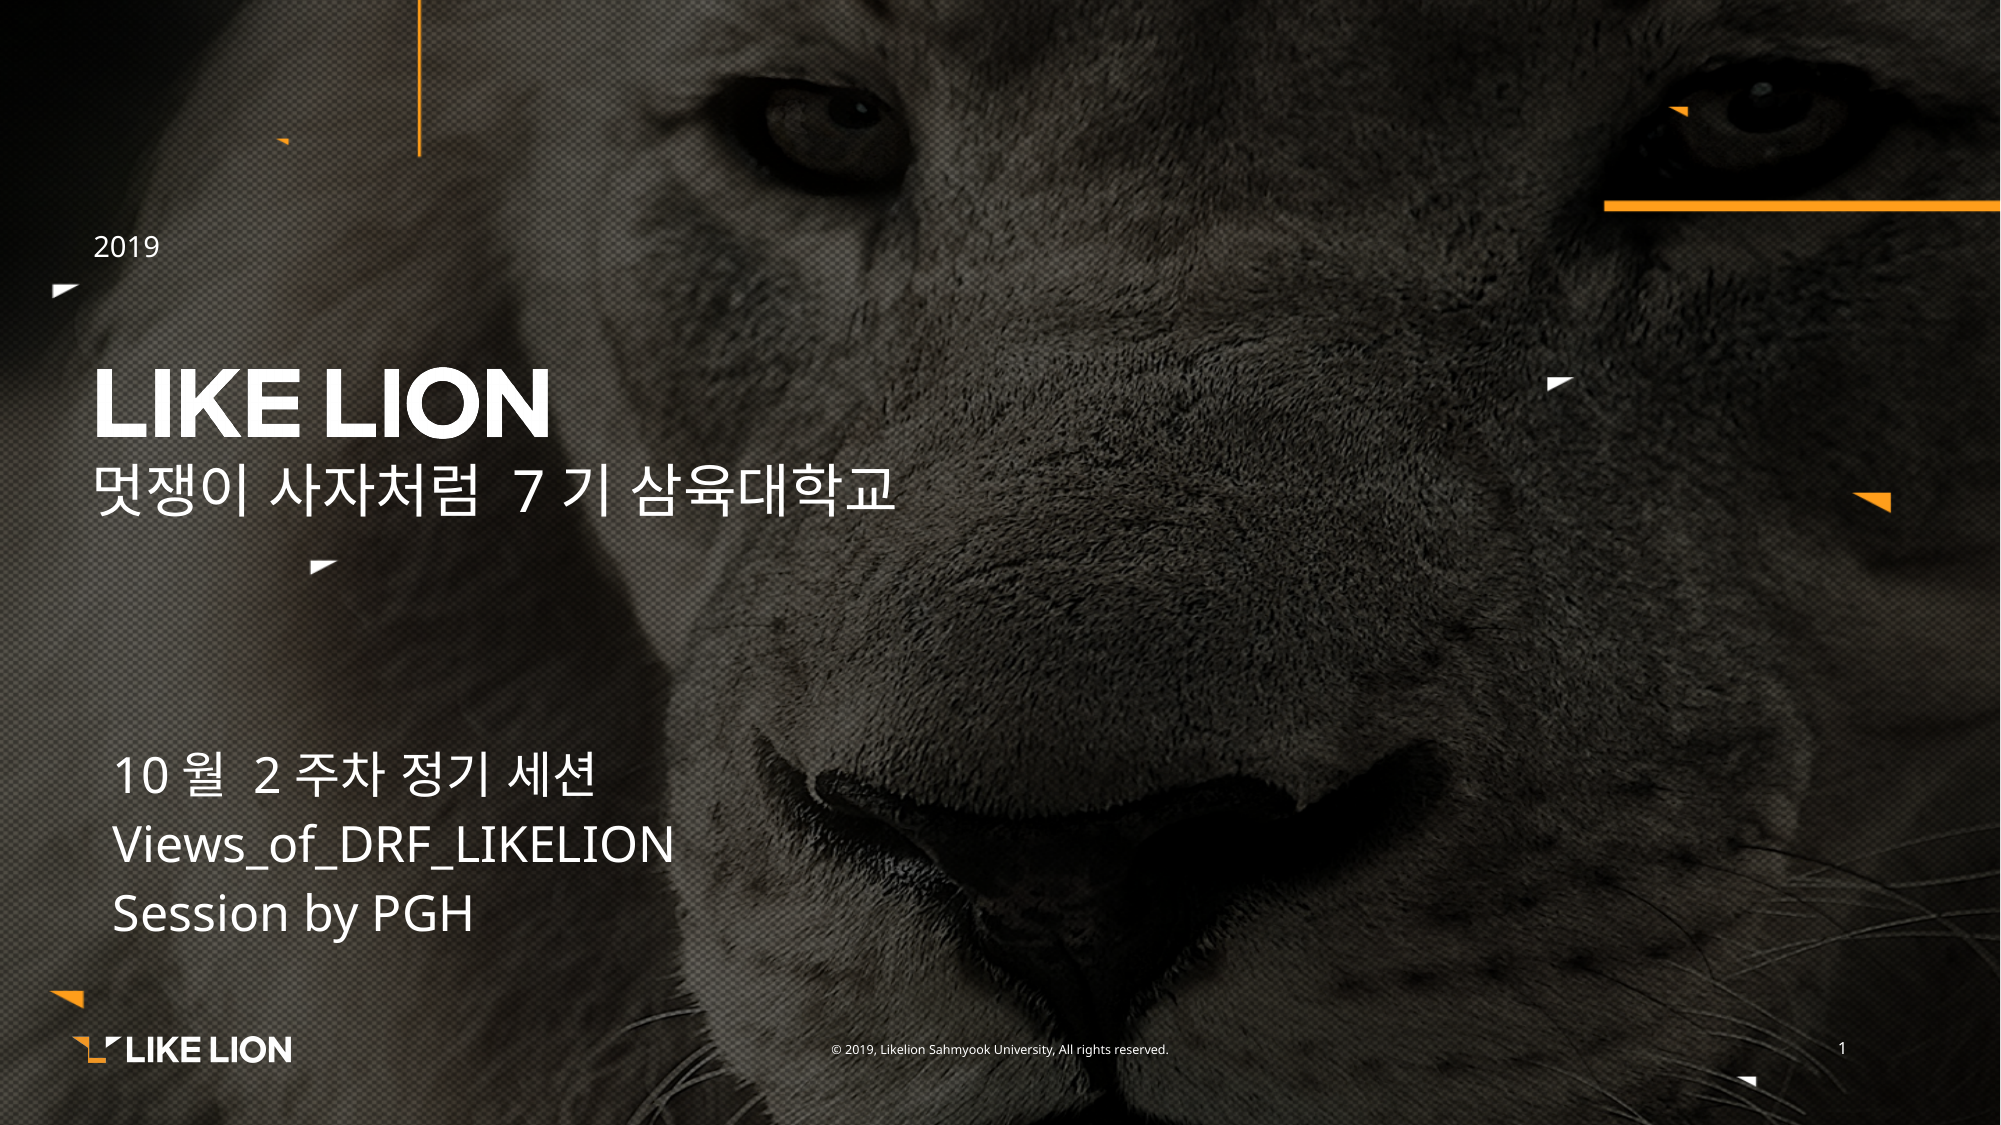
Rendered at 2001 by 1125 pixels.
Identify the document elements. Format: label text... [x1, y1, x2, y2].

slide_number 1 [1412, 1019, 1863, 1080]
text_box 2019 [78, 227, 176, 271]
text_box 10월 2주차 정기 세션 Views_of_DRF_LIKELION Session by PGH [97, 748, 1598, 1020]
text_box 멋쟁이 사자처럼 7기 삼육대학교 [77, 362, 944, 532]
picture [0, 0, 2001, 1125]
